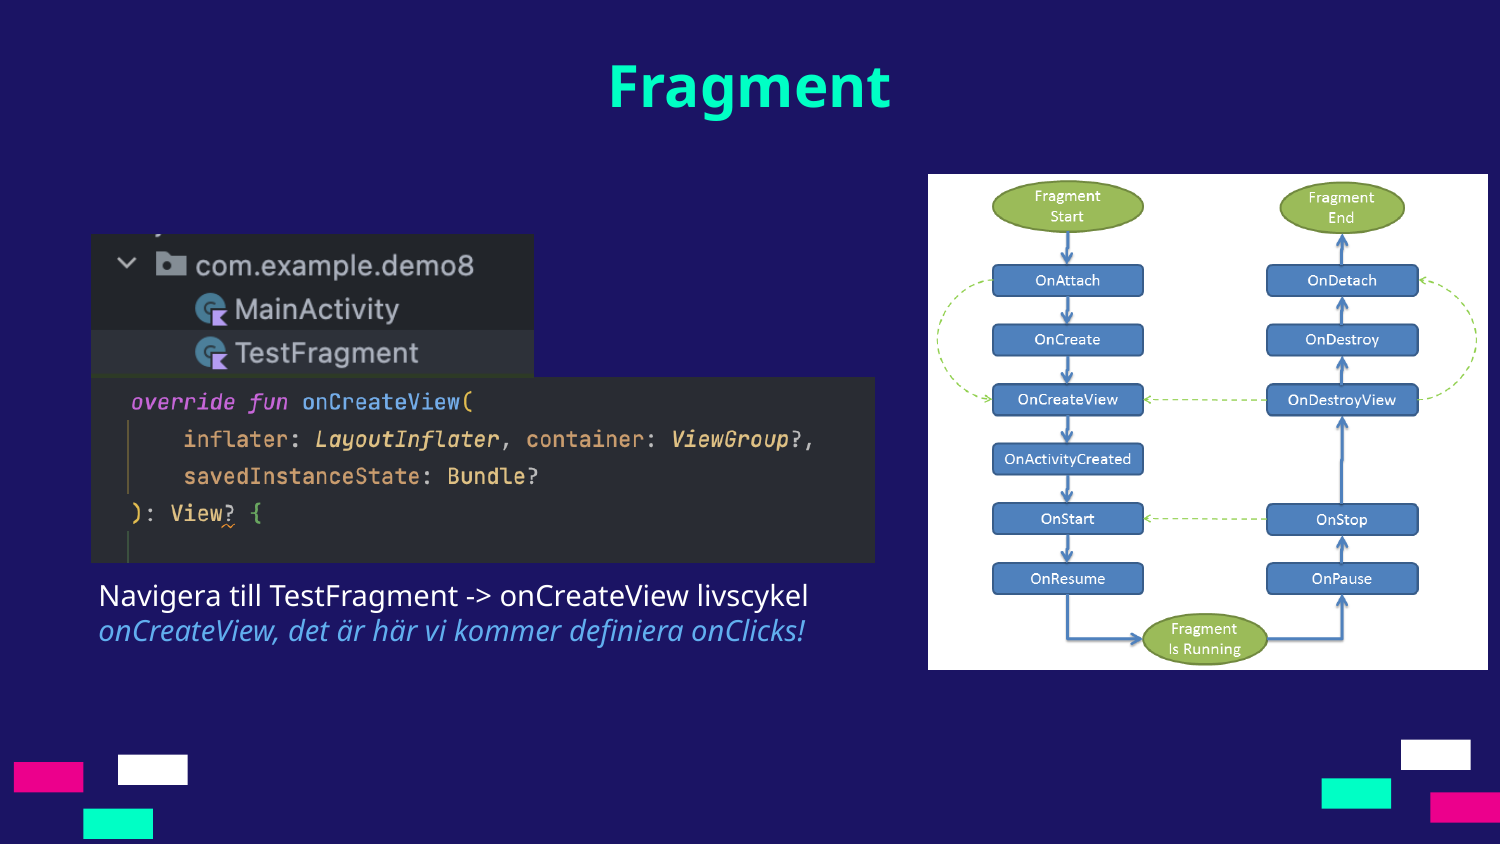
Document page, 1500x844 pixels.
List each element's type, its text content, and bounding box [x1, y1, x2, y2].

picture [928, 173, 1489, 670]
text_box [1430, 792, 1500, 823]
text_box [1401, 739, 1471, 770]
title Fragment [466, 33, 1034, 144]
text_box [13, 762, 84, 793]
text_box [118, 754, 188, 785]
text_box [83, 808, 153, 839]
picture [91, 234, 875, 564]
text_box Navigera till TestFragment -> onCreateView livscykel onCreateView, det är här vi kommer definiera onClicks! [83, 562, 923, 663]
text_box [1321, 778, 1392, 809]
